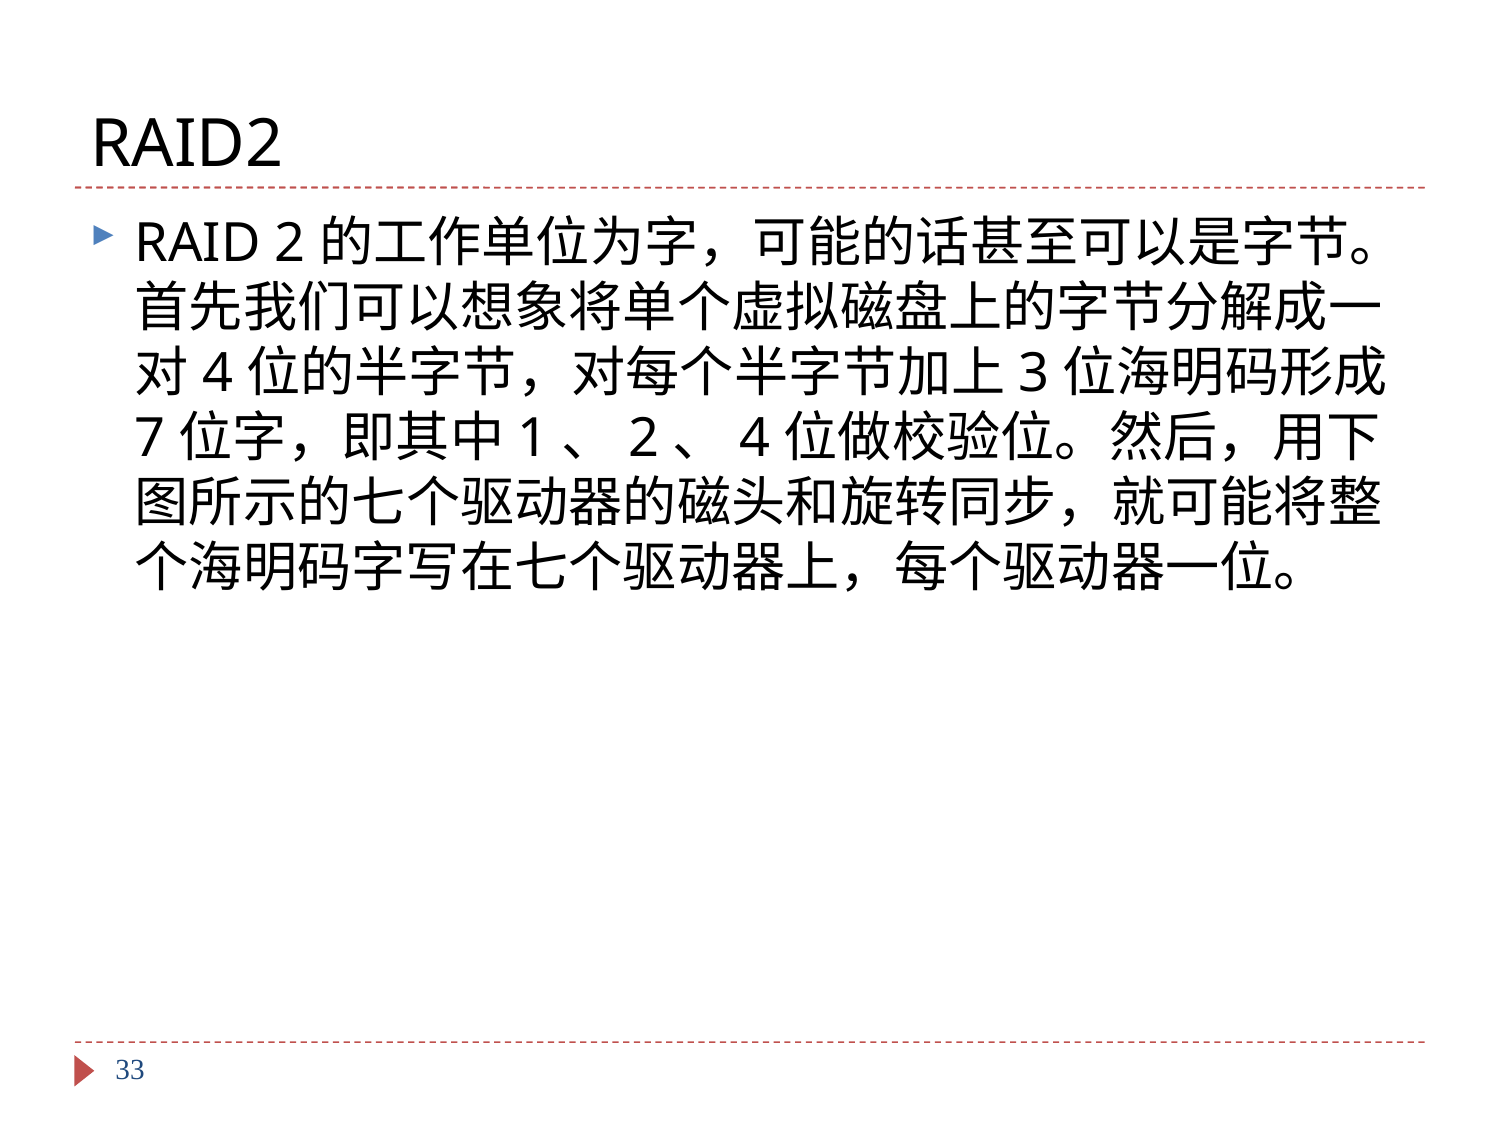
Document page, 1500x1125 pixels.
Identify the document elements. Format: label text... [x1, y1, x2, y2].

title RAID2 [75, 24, 1425, 188]
slide_number 33 [100, 1042, 426, 1103]
list RAID 2的工作单位为字，可能的话甚至可以是字节。首先我们可以想象将单个虚拟磁盘上的字节分解成一对4位的半字节，对每个半字节加上3位海明码形成7位字，即其中1、2、4位做校验位。然后，用下图所示的七个驱动器的磁头和旋转同步，就可能将整个海明码字写在七个驱动器上，每个驱动器一位。 [75, 200, 1425, 1006]
